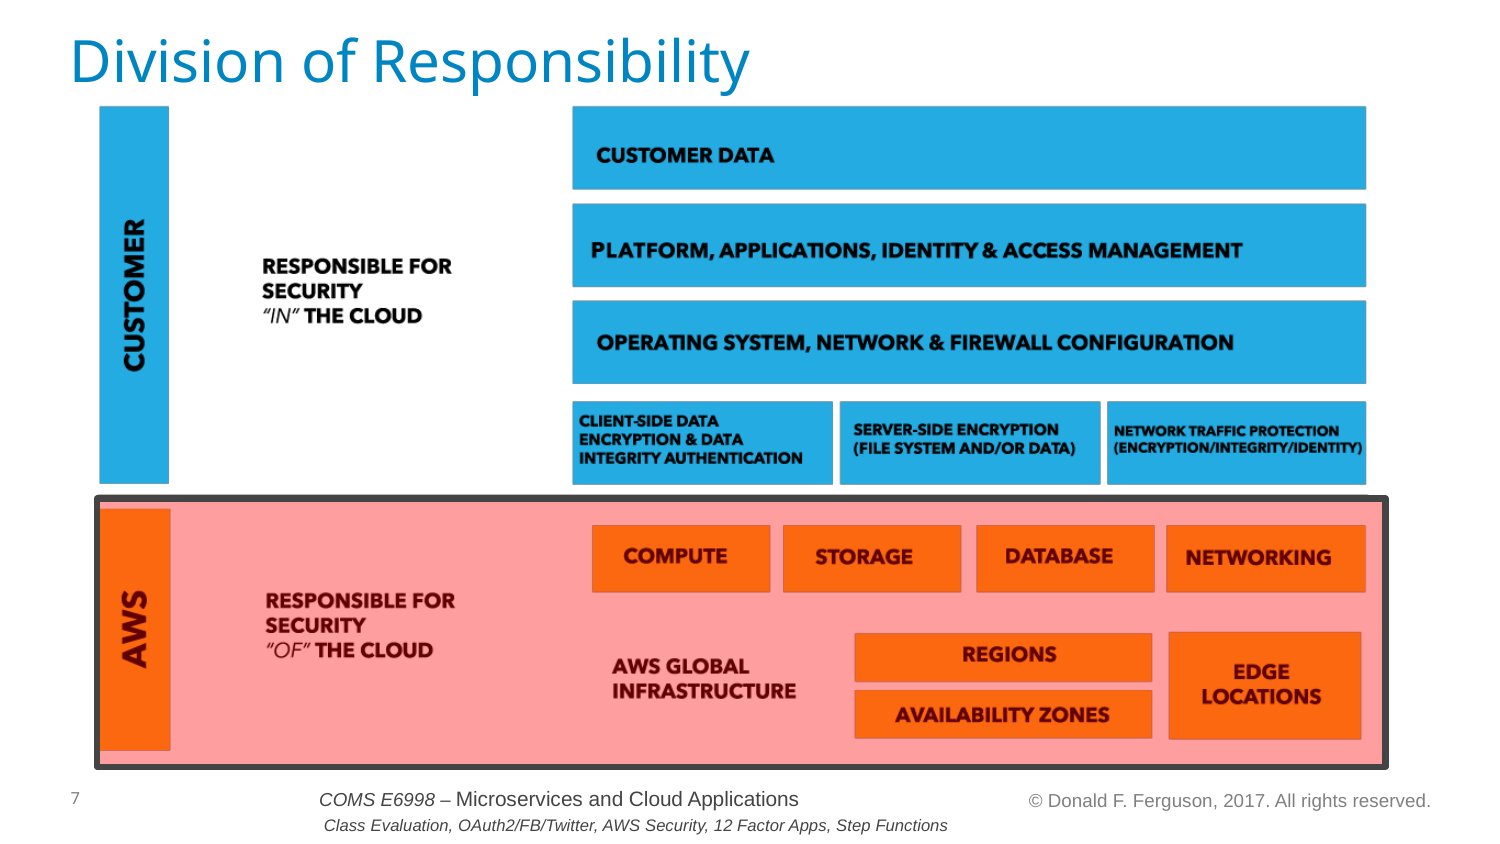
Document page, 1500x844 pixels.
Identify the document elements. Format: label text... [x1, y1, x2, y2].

picture [69, 95, 1386, 768]
title Division of Responsibility [69, 31, 1422, 96]
